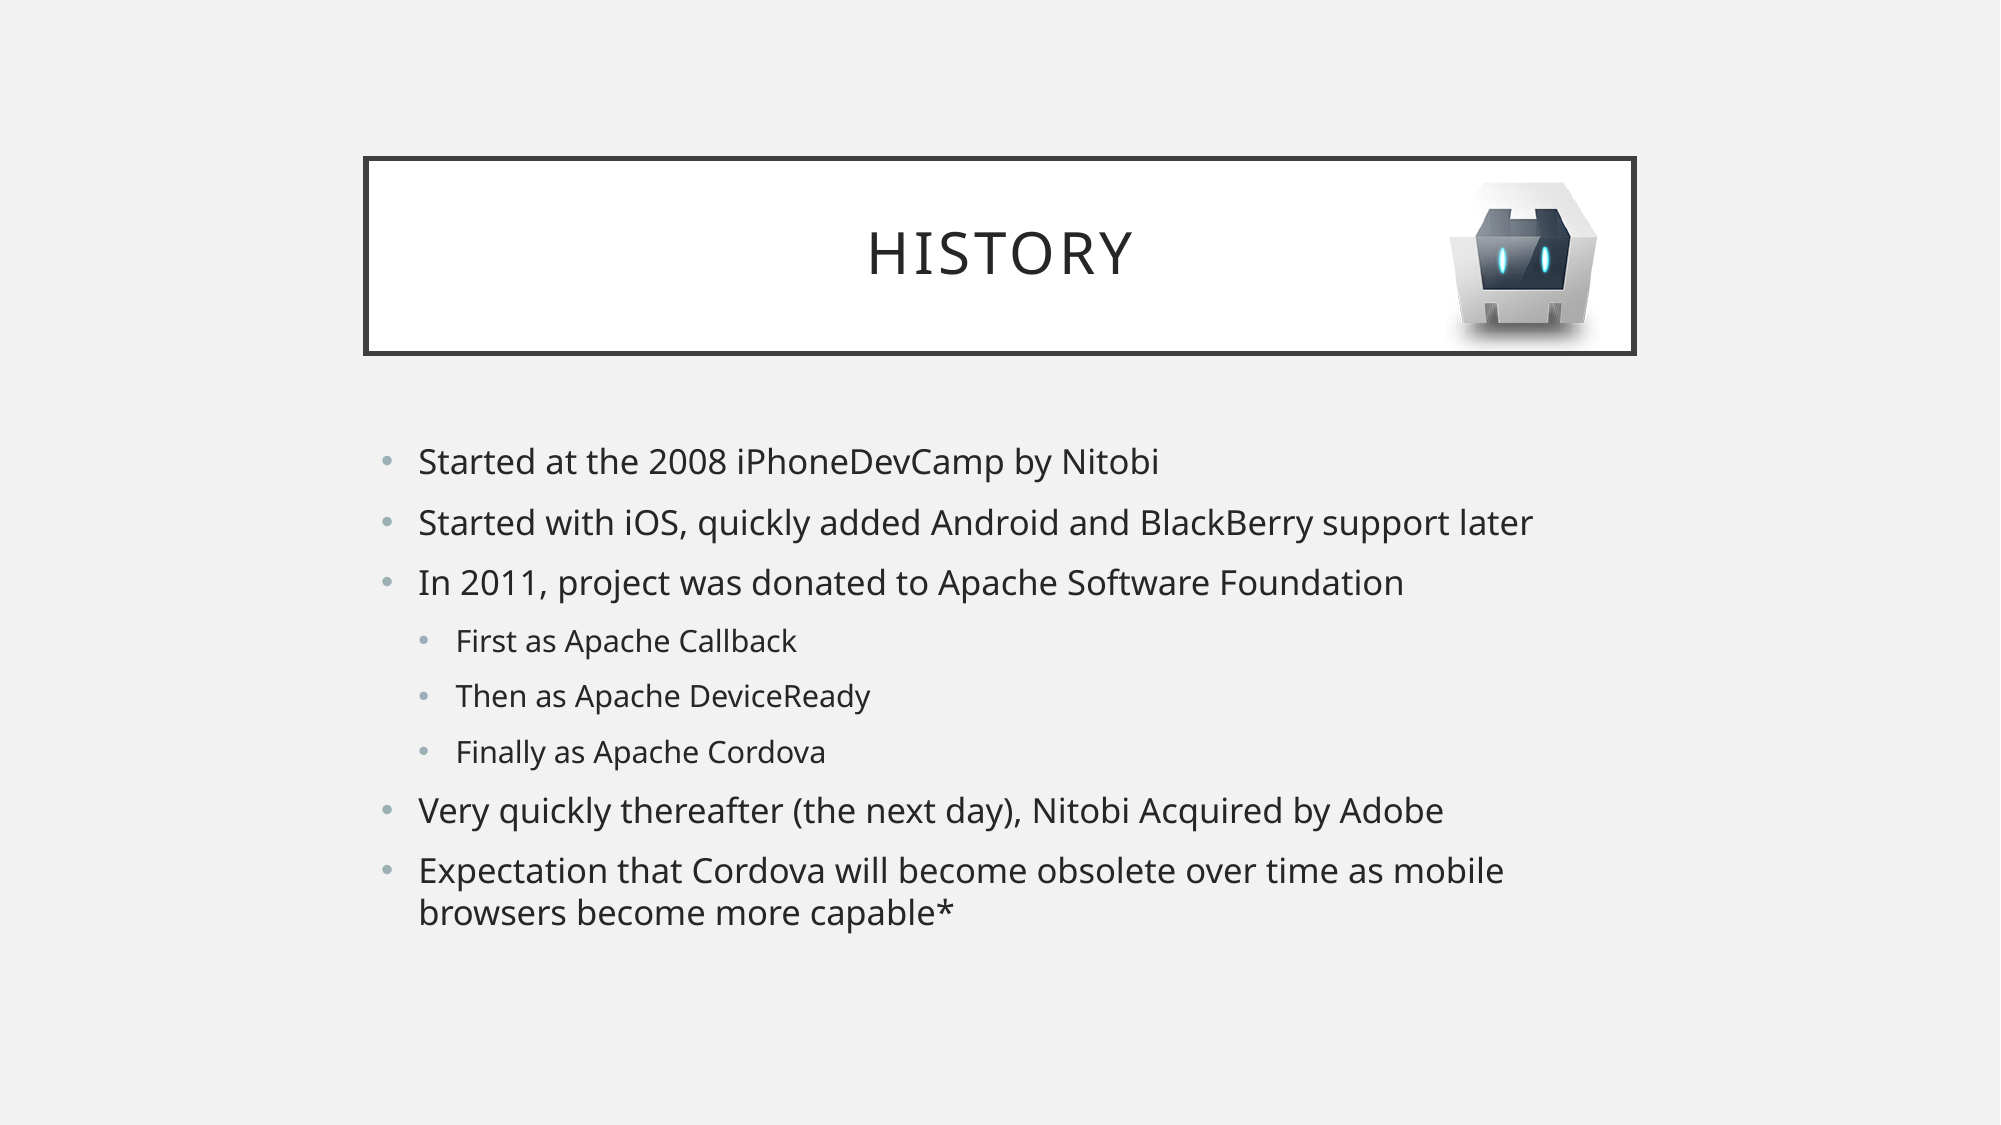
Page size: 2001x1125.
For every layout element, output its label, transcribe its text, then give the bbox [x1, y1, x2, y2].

list Started at the 2008 iPhoneDevCamp by Nitobi Started with iOS, quickly added Android and BlackBerry support later In 2011, project was donated to Apache Software Foundation First as Apache Callback Then as Apache DeviceReady Finally as Apache Cordova Very quickly thereafter (the next day), Nitobi Acquired by Adobe Expectation that Cordova will become obsolete over time as mobile browsers become more capable* [366, 432, 1634, 942]
picture [1446, 180, 1600, 361]
title History [363, 156, 1637, 356]
